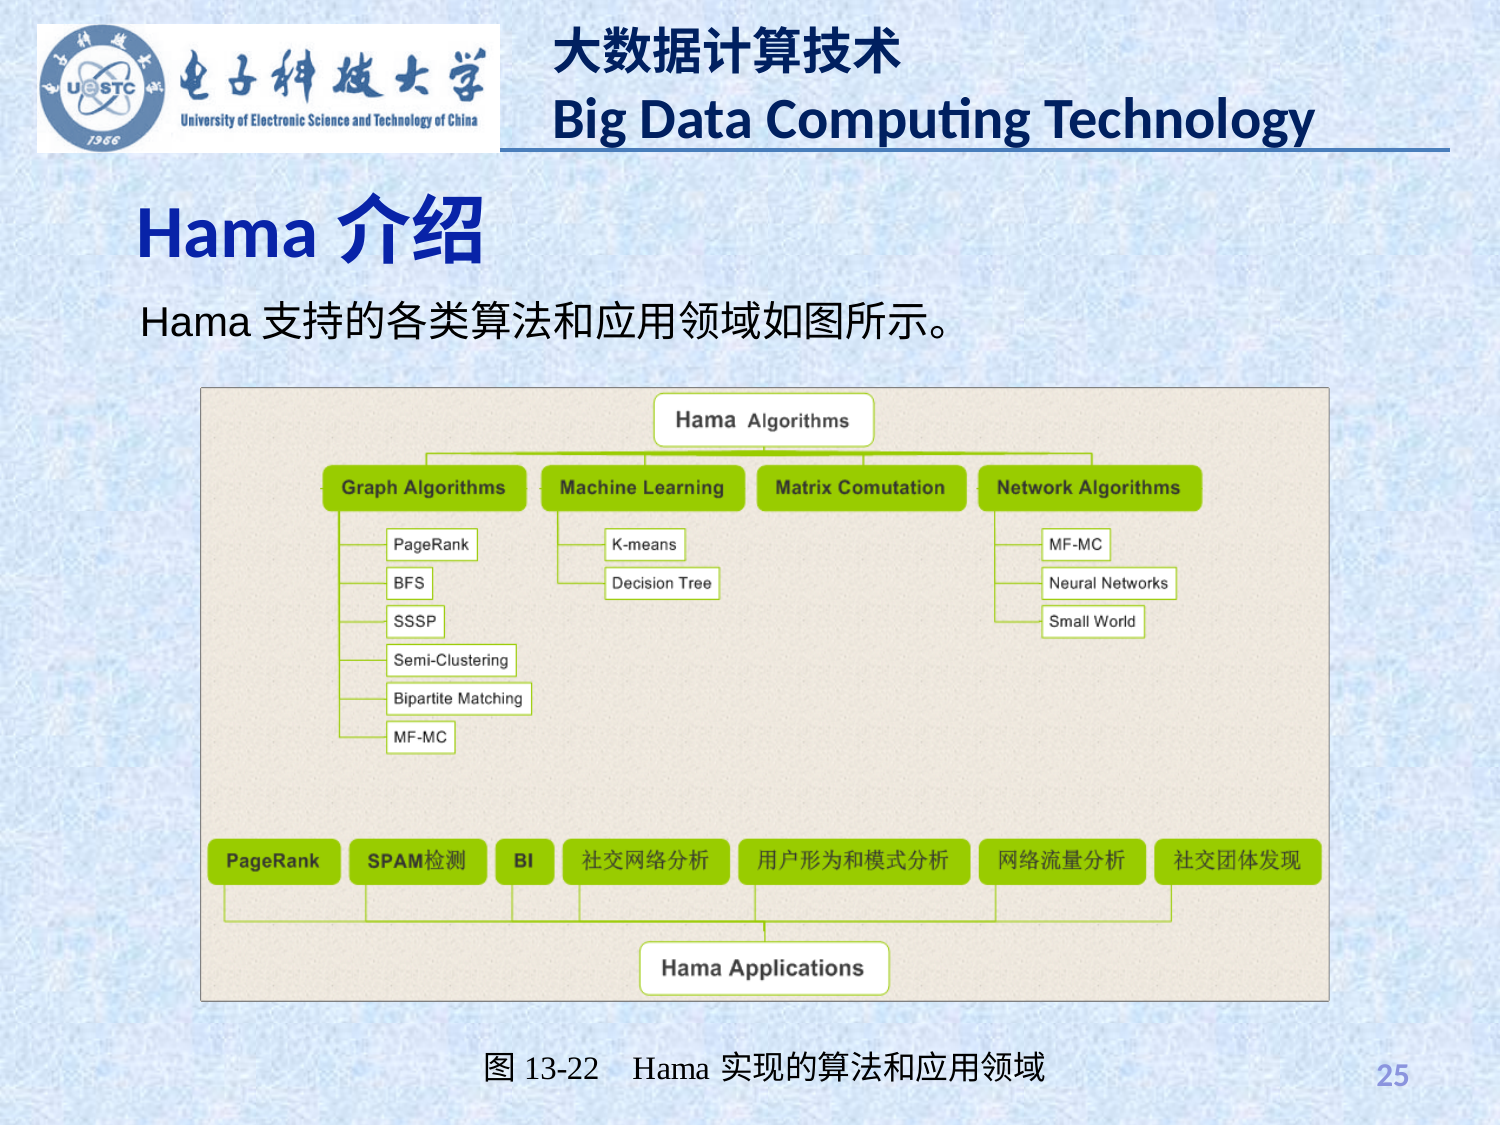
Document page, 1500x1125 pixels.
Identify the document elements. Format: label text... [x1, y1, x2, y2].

text_box Hama介绍 [121, 175, 1422, 280]
picture [0, 0, 1500, 1125]
text_box 大数据计算技术 Big Data Computing Technology [537, 12, 1450, 149]
slide_number 25 [1074, 1042, 1425, 1103]
text_box Hama支持的各类算法和应用领域如图所示。 [125, 287, 1454, 353]
